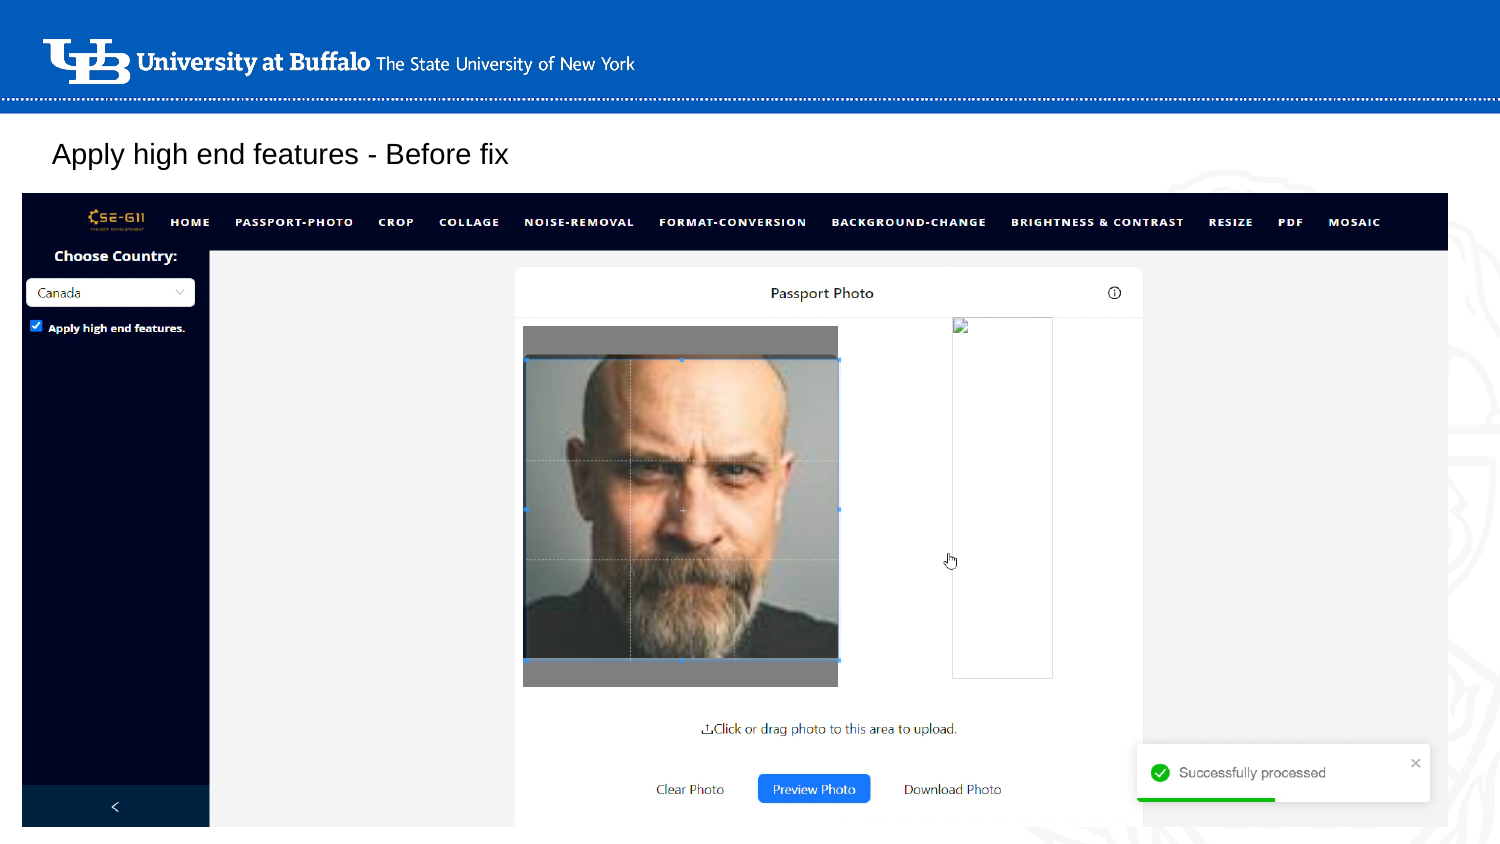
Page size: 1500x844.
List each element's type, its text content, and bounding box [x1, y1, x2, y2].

picture [0, 0, 1500, 844]
text_box Apply high end features - Before fix [36, 119, 956, 185]
